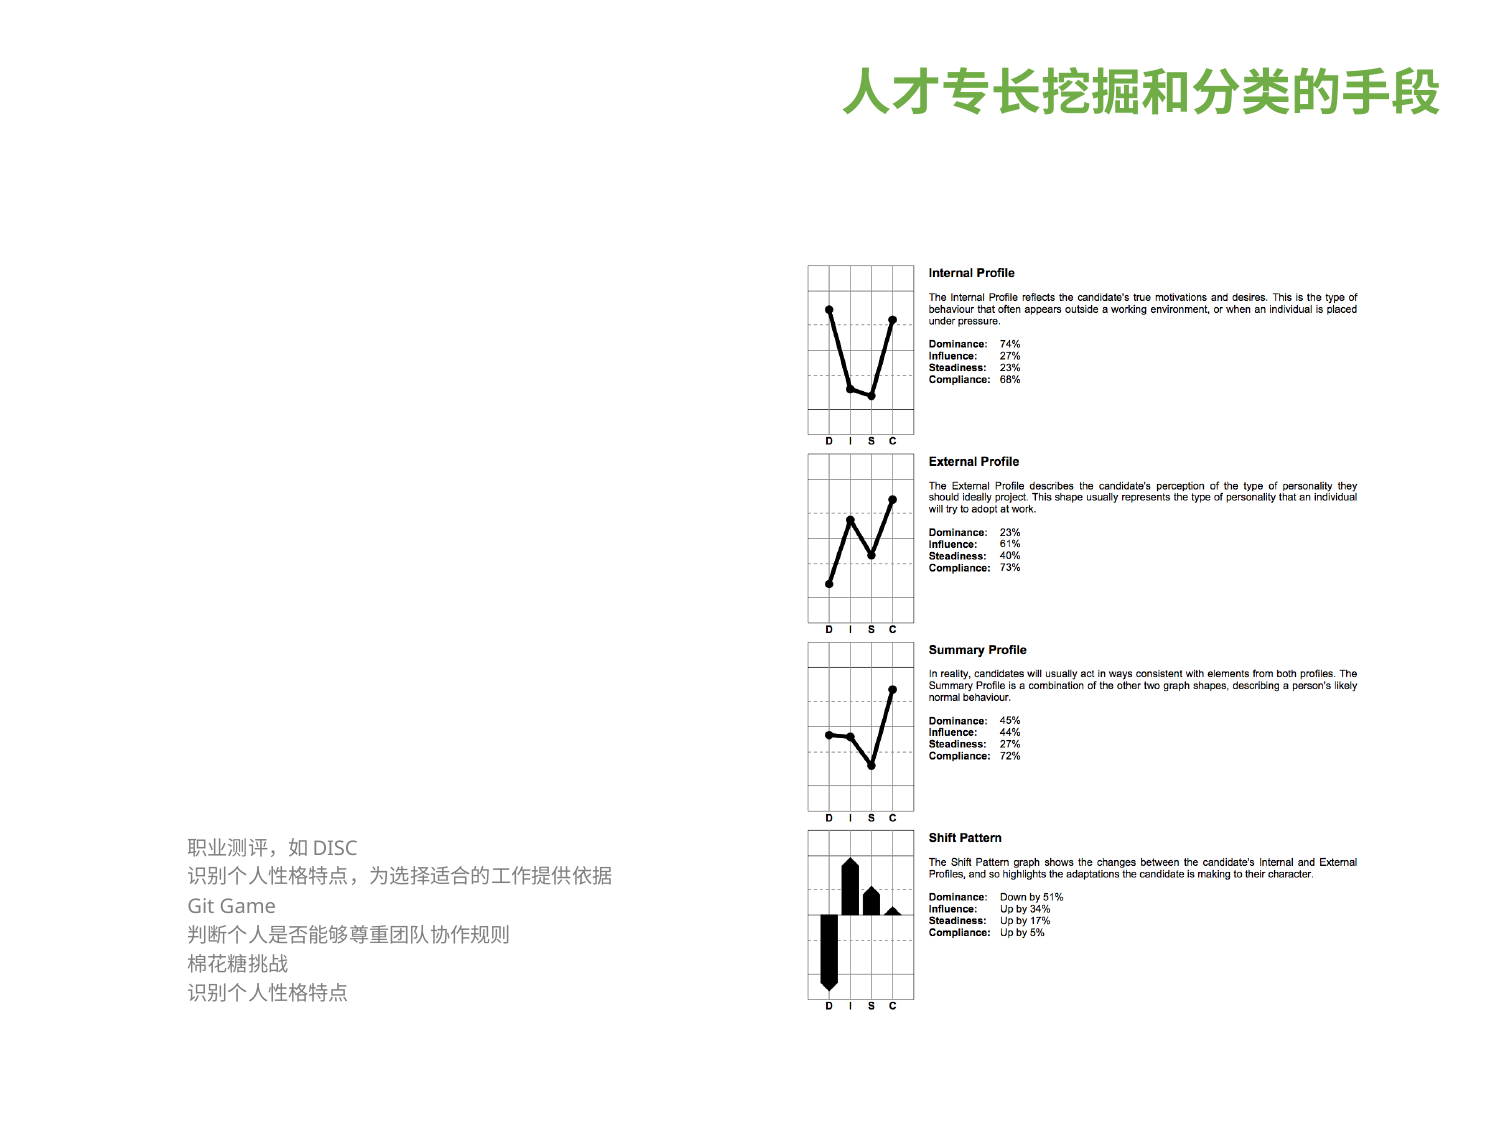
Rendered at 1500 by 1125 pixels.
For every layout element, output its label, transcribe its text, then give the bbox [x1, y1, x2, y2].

picture [804, 261, 1359, 1016]
title 人才专长挖掘和分类的手段 [0, 35, 1500, 129]
list 职业测评，如DISC 识别个人性格特点，为选择适合的工作提供依据 Git Game 判断个人是否能够尊重团队协作规则 棉花糖挑战 识别个人性格特点 [172, 822, 798, 1014]
